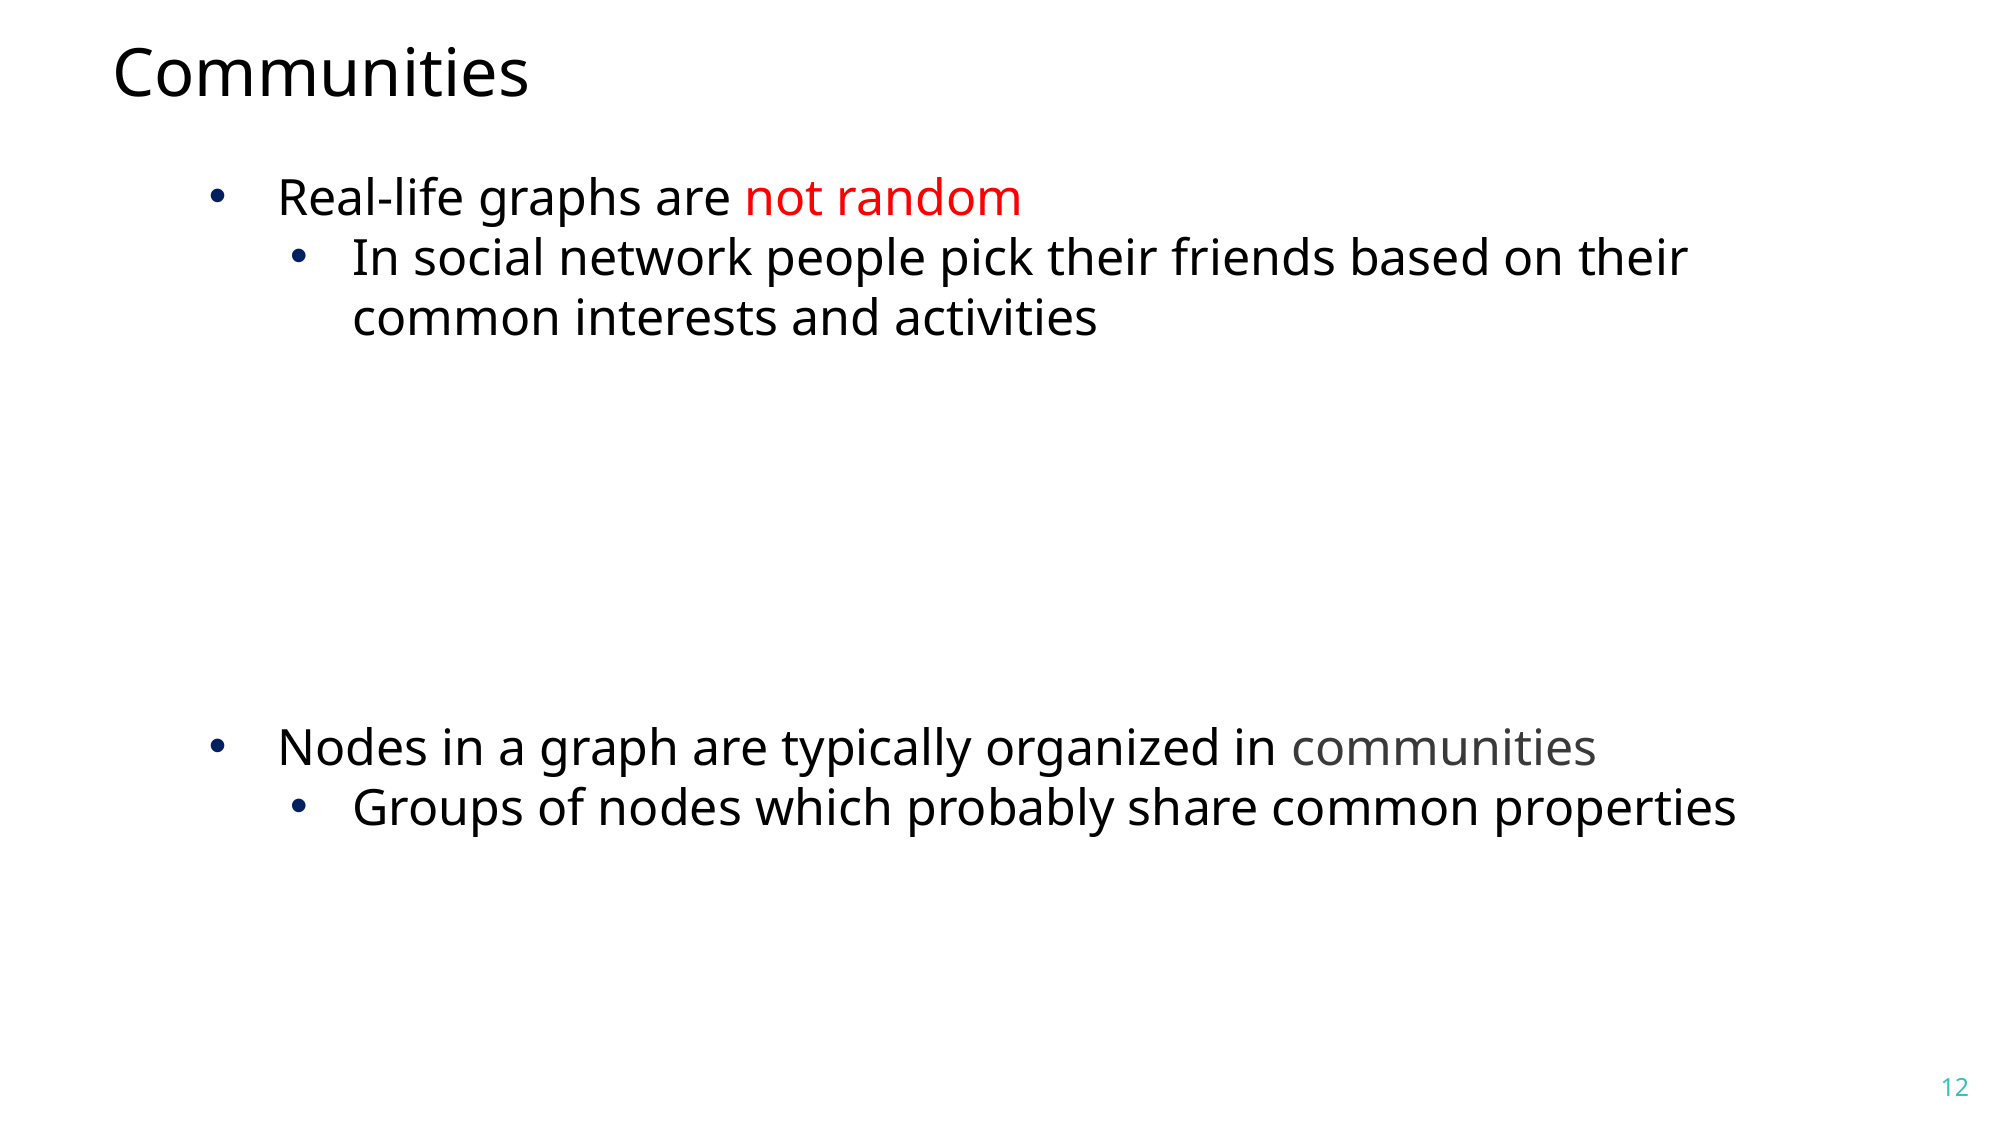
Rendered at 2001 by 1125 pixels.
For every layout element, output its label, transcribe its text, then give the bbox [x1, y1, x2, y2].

title Communities [97, 36, 1898, 125]
slide_number 12 [1864, 1056, 1985, 1125]
list Real-life graphs are not random In social network people pick their friends based on their common interests and activities Nodes in a graph are typically organized in communities Groups of nodes which probably share common properties [187, 149, 1808, 1000]
